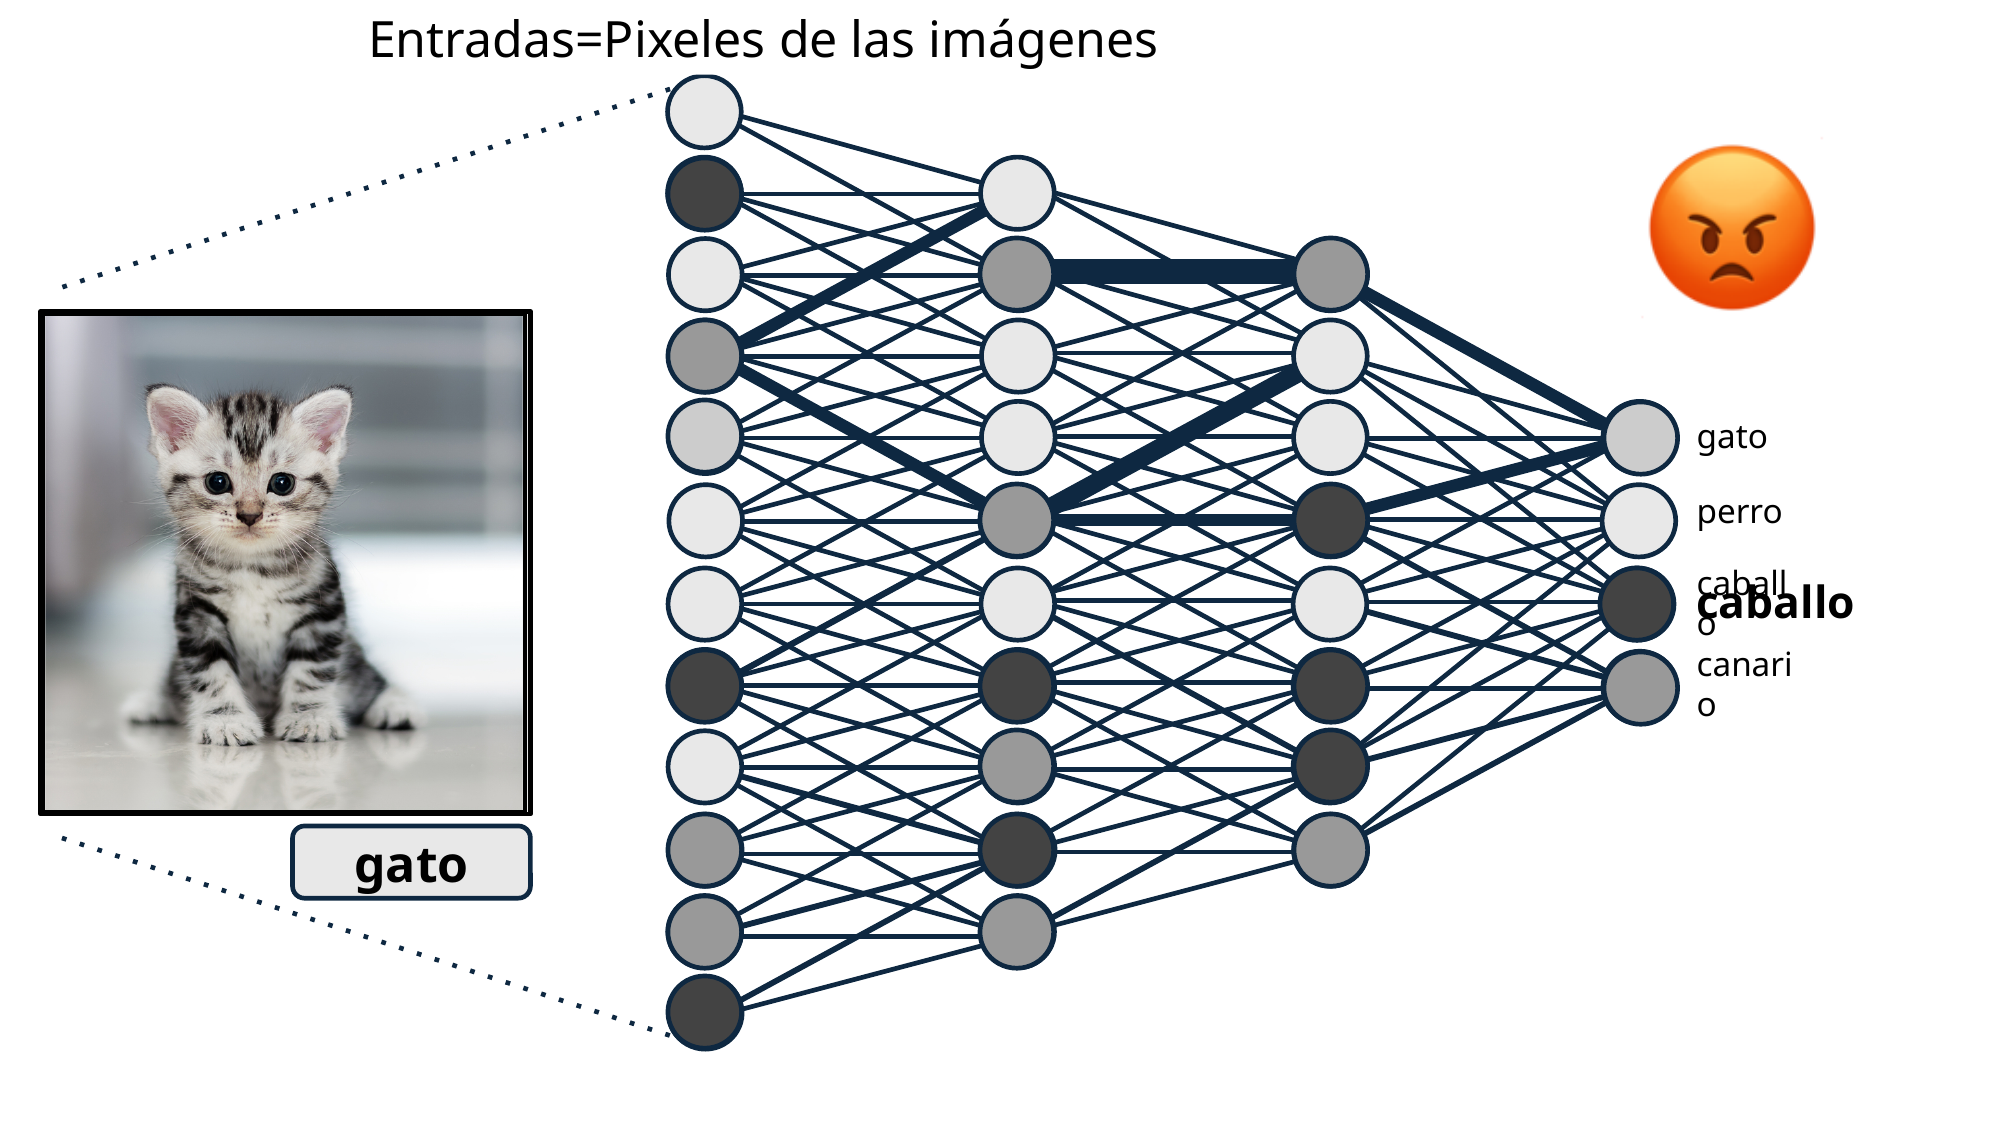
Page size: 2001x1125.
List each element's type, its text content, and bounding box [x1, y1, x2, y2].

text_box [706, 937, 1009, 1020]
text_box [703, 769, 713, 850]
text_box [712, 190, 1010, 273]
text_box perro [1676, 481, 1808, 539]
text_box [703, 850, 1006, 934]
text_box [1022, 770, 1325, 935]
text_box canario [1676, 653, 1822, 712]
text_box [1336, 238, 1368, 271]
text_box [1013, 521, 1018, 604]
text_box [1012, 271, 1017, 355]
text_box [1027, 273, 1327, 355]
text_box [680, 975, 741, 1049]
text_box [700, 605, 706, 687]
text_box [715, 355, 1017, 522]
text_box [1332, 521, 1634, 688]
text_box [708, 108, 1010, 274]
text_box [1629, 336, 1641, 525]
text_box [709, 195, 1012, 361]
text_box [668, 567, 704, 640]
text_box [705, 276, 709, 358]
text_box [701, 687, 705, 770]
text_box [1332, 186, 1336, 267]
text_box [667, 319, 705, 393]
text_box [1641, 401, 1678, 475]
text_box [709, 682, 1008, 766]
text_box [1327, 271, 1629, 438]
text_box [705, 358, 715, 441]
text_box [1011, 650, 1018, 723]
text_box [712, 441, 1015, 523]
text_box [1327, 814, 1368, 887]
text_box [1031, 353, 1334, 518]
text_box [1027, 519, 1330, 603]
text_box [667, 399, 705, 473]
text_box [1022, 521, 1027, 682]
text_box [1013, 157, 1054, 230]
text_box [1323, 439, 1628, 521]
text_box [1011, 813, 1022, 887]
text_box caballo [1675, 571, 1886, 630]
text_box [711, 523, 1013, 688]
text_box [706, 855, 1011, 937]
text_box Entradas=Pixeles de las imágenes [353, 0, 1224, 75]
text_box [1019, 352, 1027, 518]
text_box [1018, 521, 1022, 602]
text_box [668, 484, 704, 557]
text_box [680, 896, 706, 969]
text_box gato [292, 825, 531, 837]
text_box [667, 650, 701, 723]
text_box [1011, 895, 1054, 969]
text_box [668, 730, 703, 803]
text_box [1329, 689, 1634, 771]
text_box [61, 85, 679, 288]
text_box [670, 814, 703, 887]
text_box [679, 157, 708, 231]
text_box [1629, 352, 1633, 434]
text_box [679, 75, 742, 148]
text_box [1329, 771, 1632, 854]
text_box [1027, 355, 1031, 438]
text_box [1011, 729, 1018, 803]
picture [1627, 120, 1838, 336]
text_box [1010, 189, 1017, 271]
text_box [61, 837, 680, 1040]
text_box gato [1676, 398, 1808, 472]
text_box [1335, 603, 1634, 686]
text_box [40, 311, 531, 815]
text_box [704, 436, 712, 603]
text_box [1017, 237, 1034, 311]
text_box [1639, 484, 1676, 557]
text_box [1018, 684, 1025, 766]
text_box [1640, 651, 1678, 725]
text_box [706, 600, 1008, 767]
text_box [1637, 568, 1674, 641]
picture [44, 315, 524, 811]
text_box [708, 518, 712, 600]
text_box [713, 768, 1011, 852]
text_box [1037, 267, 1336, 271]
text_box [1018, 766, 1321, 849]
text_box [1034, 186, 1332, 270]
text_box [1334, 434, 1631, 516]
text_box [1025, 602, 1327, 769]
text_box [1327, 685, 1628, 768]
text_box [671, 238, 708, 311]
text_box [1632, 604, 1640, 853]
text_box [1327, 603, 1332, 685]
text_box [1020, 320, 1027, 352]
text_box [1016, 602, 1021, 685]
